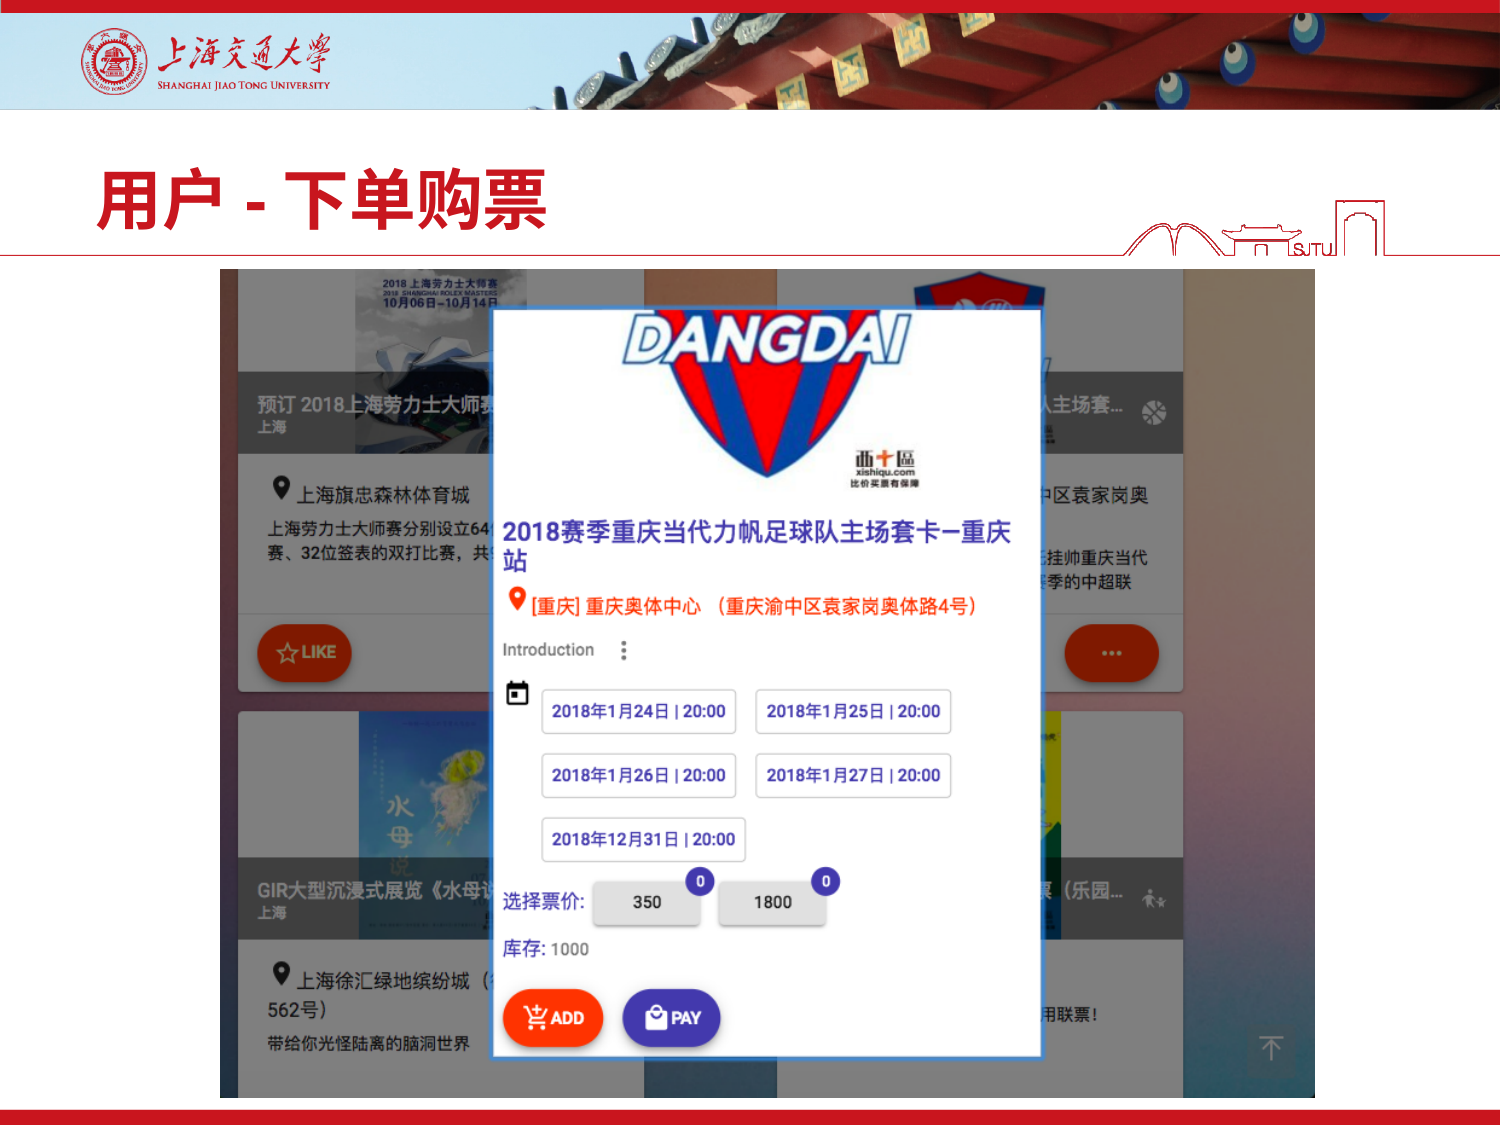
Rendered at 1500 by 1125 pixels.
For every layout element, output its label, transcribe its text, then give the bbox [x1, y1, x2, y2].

picture [0, 0, 1500, 110]
title 用户-下单购票 [81, 160, 1455, 255]
picture [220, 269, 1315, 1098]
picture [0, 200, 1500, 256]
